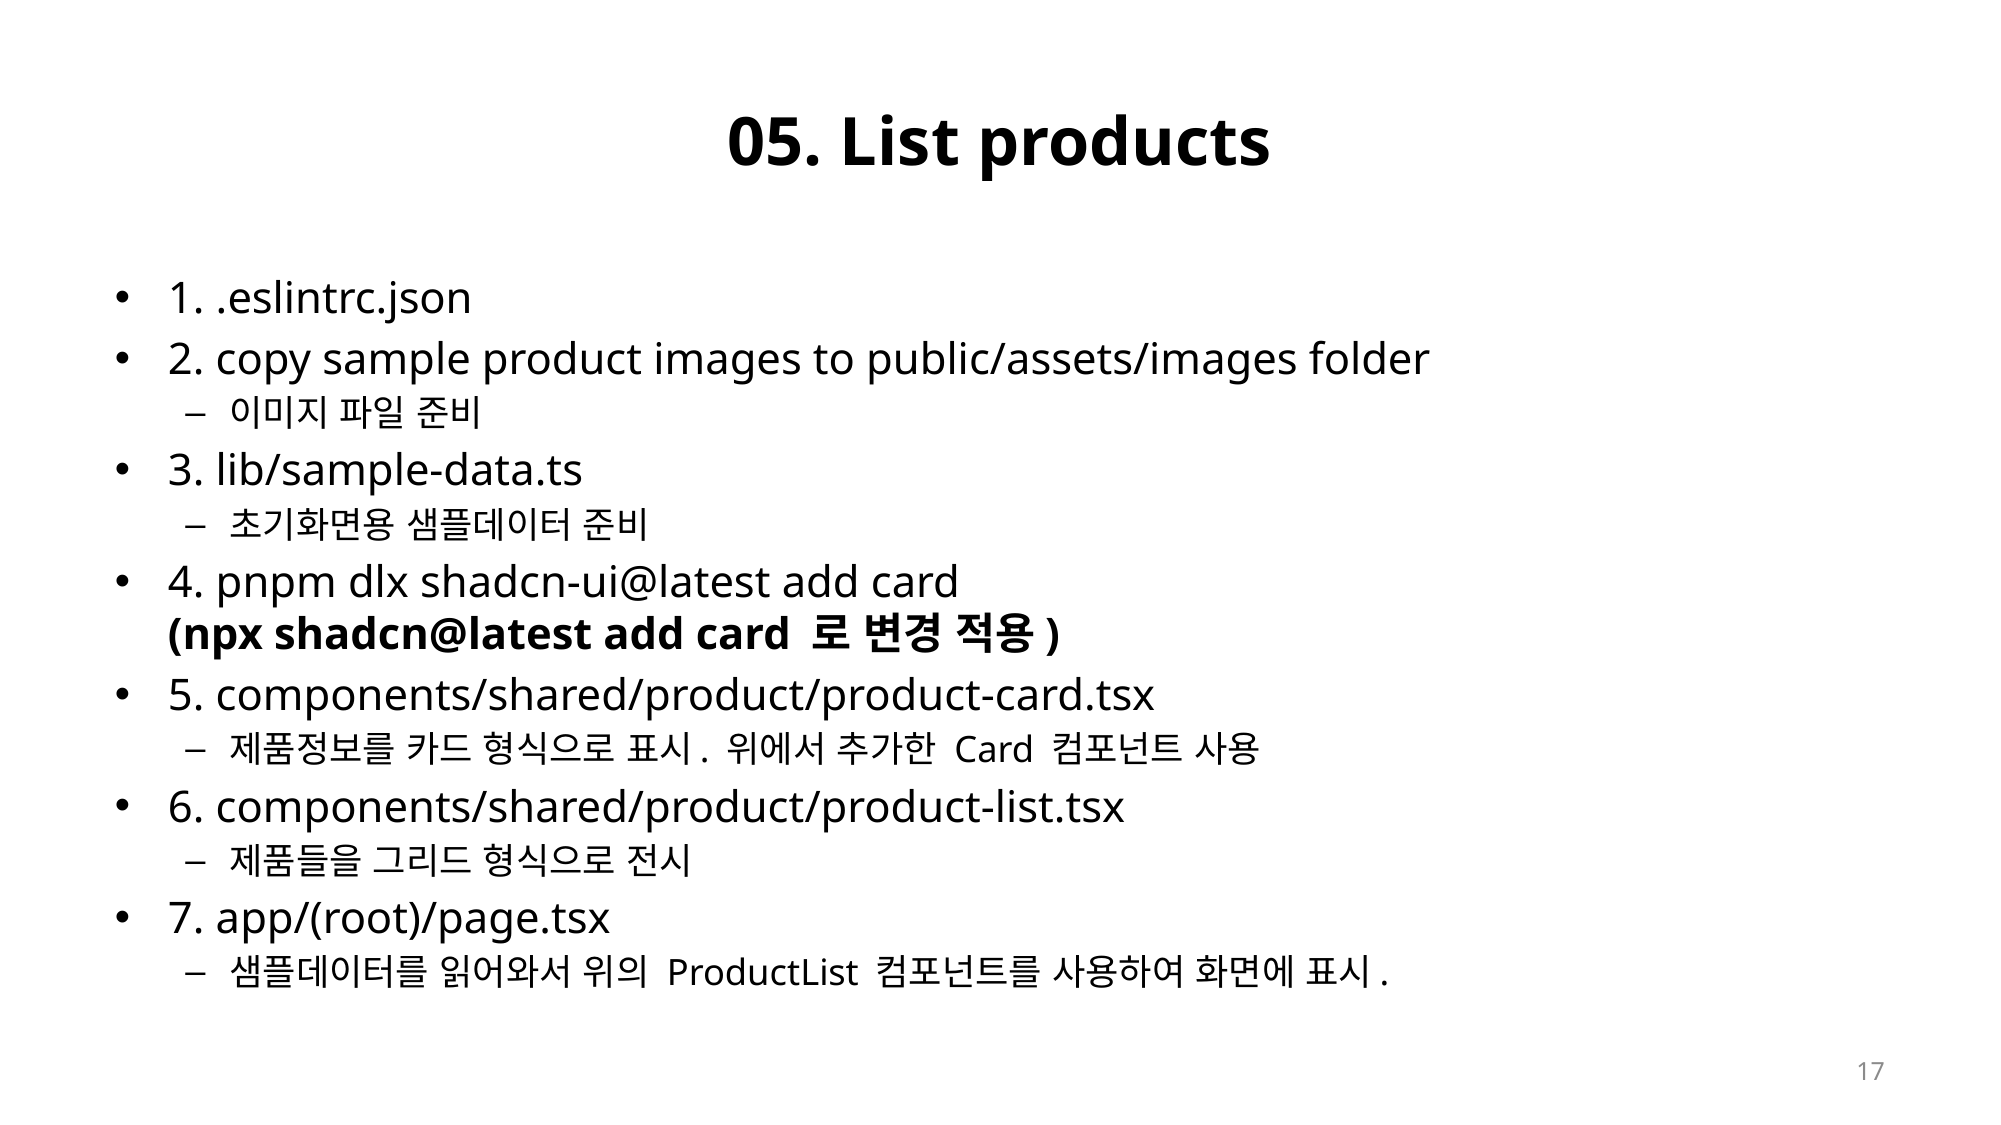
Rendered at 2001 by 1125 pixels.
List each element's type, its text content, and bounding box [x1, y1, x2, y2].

list 1. .eslintrc.json 2. copy sample product images to public/assets/images folder 이미지 파일 준비 3. lib/sample-data.ts 초기화면용 샘플데이터 준비 4. pnpm dlx shadcn-ui@latest add card (npx shadcn@latest add card 로 변경 적용) 5. components/shared/product/product-card.tsx 제품정보를 카드 형식으로 표시. 위에서 추가한 Card 컴포넌트 사용 6. components/shared/product/product-list.tsx 제품들을 그리드 형식으로 전시 7. app/(root)/page.tsx 샘플데이터를 읽어와서 위의 ProductList 컴포넌트를 사용하여 화면에 표시. [99, 262, 1900, 1005]
title 05. List products [99, 45, 1900, 233]
slide_number 17 [1433, 1042, 1900, 1103]
